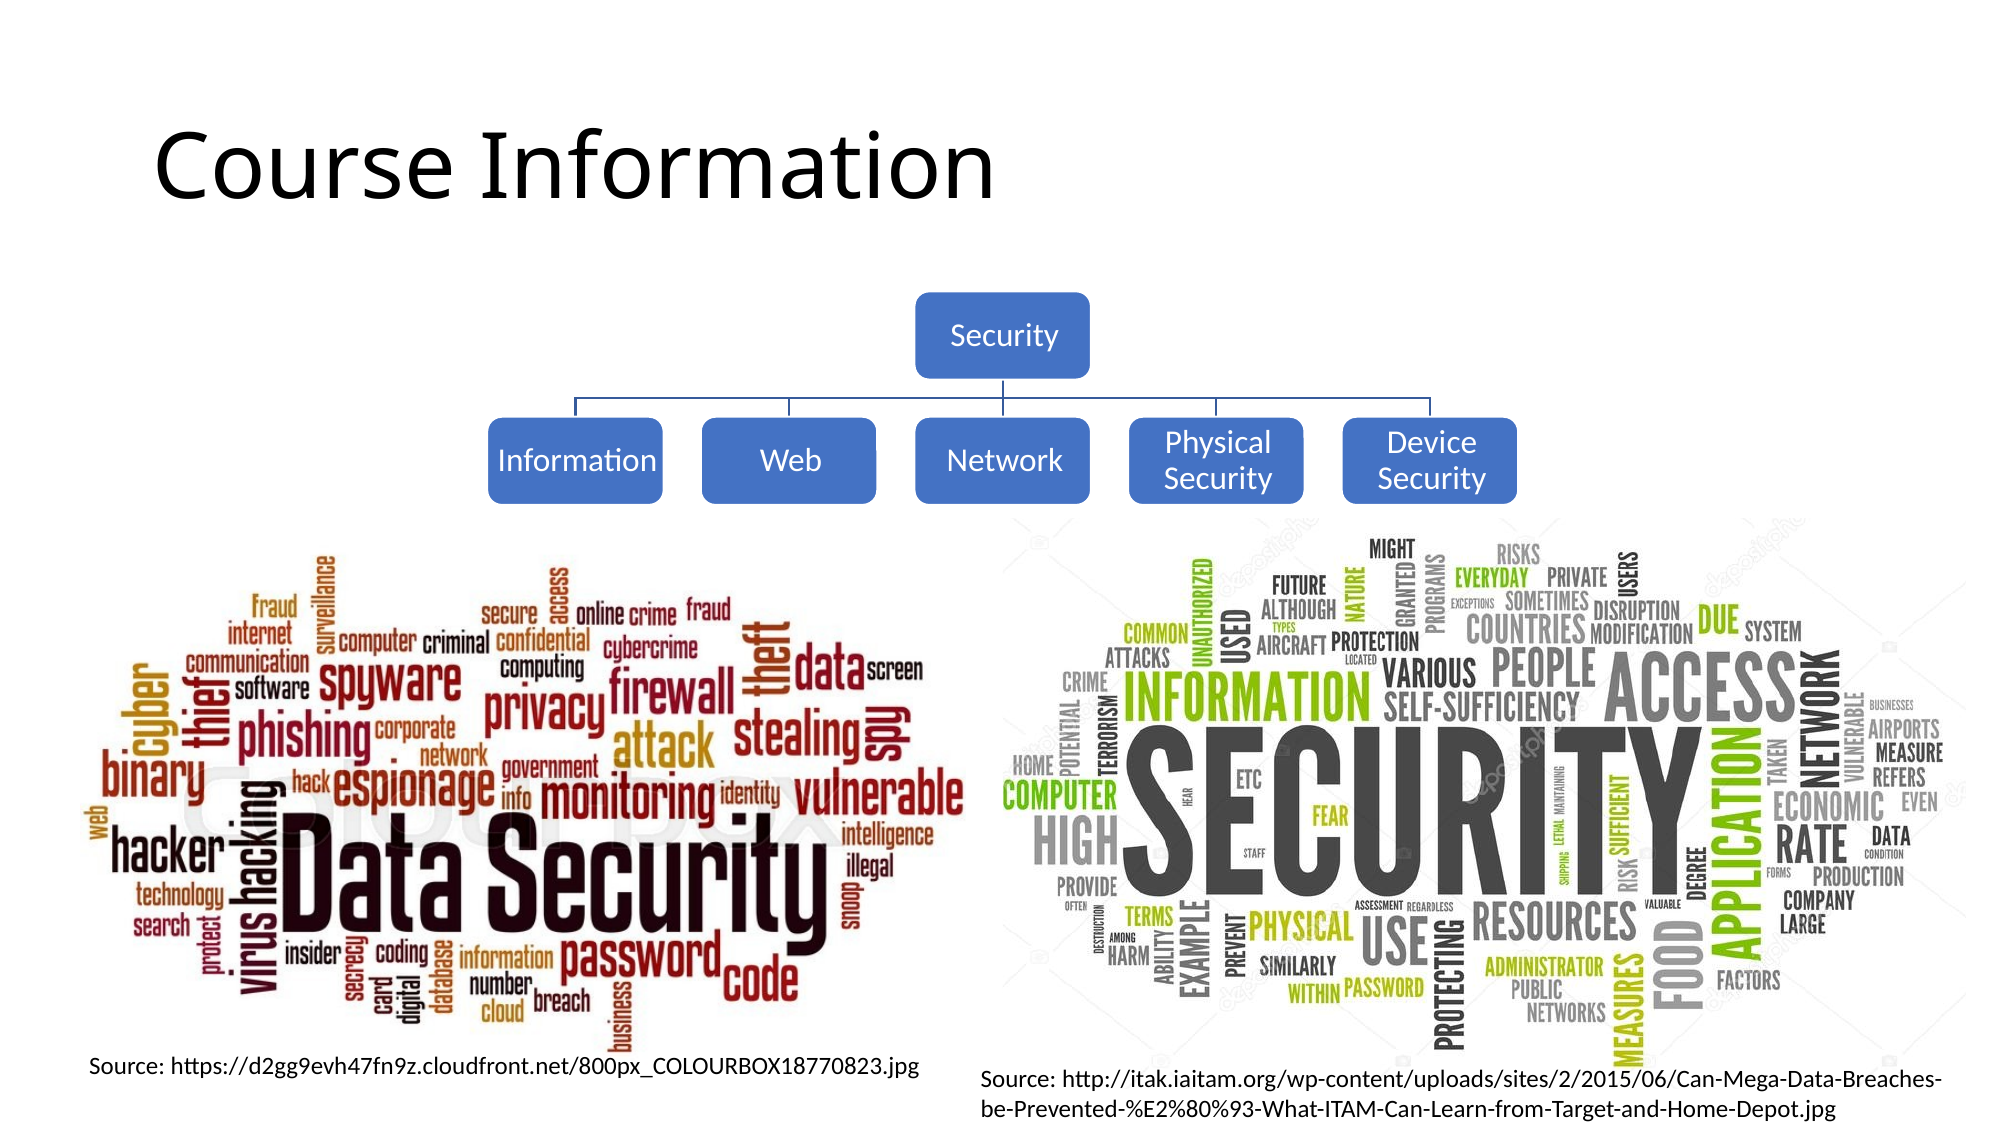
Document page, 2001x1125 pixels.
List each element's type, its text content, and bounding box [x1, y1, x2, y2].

title Course Information [137, 59, 1863, 278]
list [487, 242, 1519, 554]
picture [79, 542, 966, 1065]
text_box Source: https://d2gg9evh47fn9z.cloudfront.net/800px_COLOURBOX18770823.jpg [74, 1042, 939, 1088]
text_box Source: http://itak.iaitam.org/wp-content/uploads/sites/2/2015/06/Can-Mega-Data-Breaches-be-Prevented-%E2%80%93-What-ITAM-Can-Learn-from-Target-and-Home-Depot.jpg [965, 1055, 1966, 1125]
picture [1002, 518, 1966, 1089]
